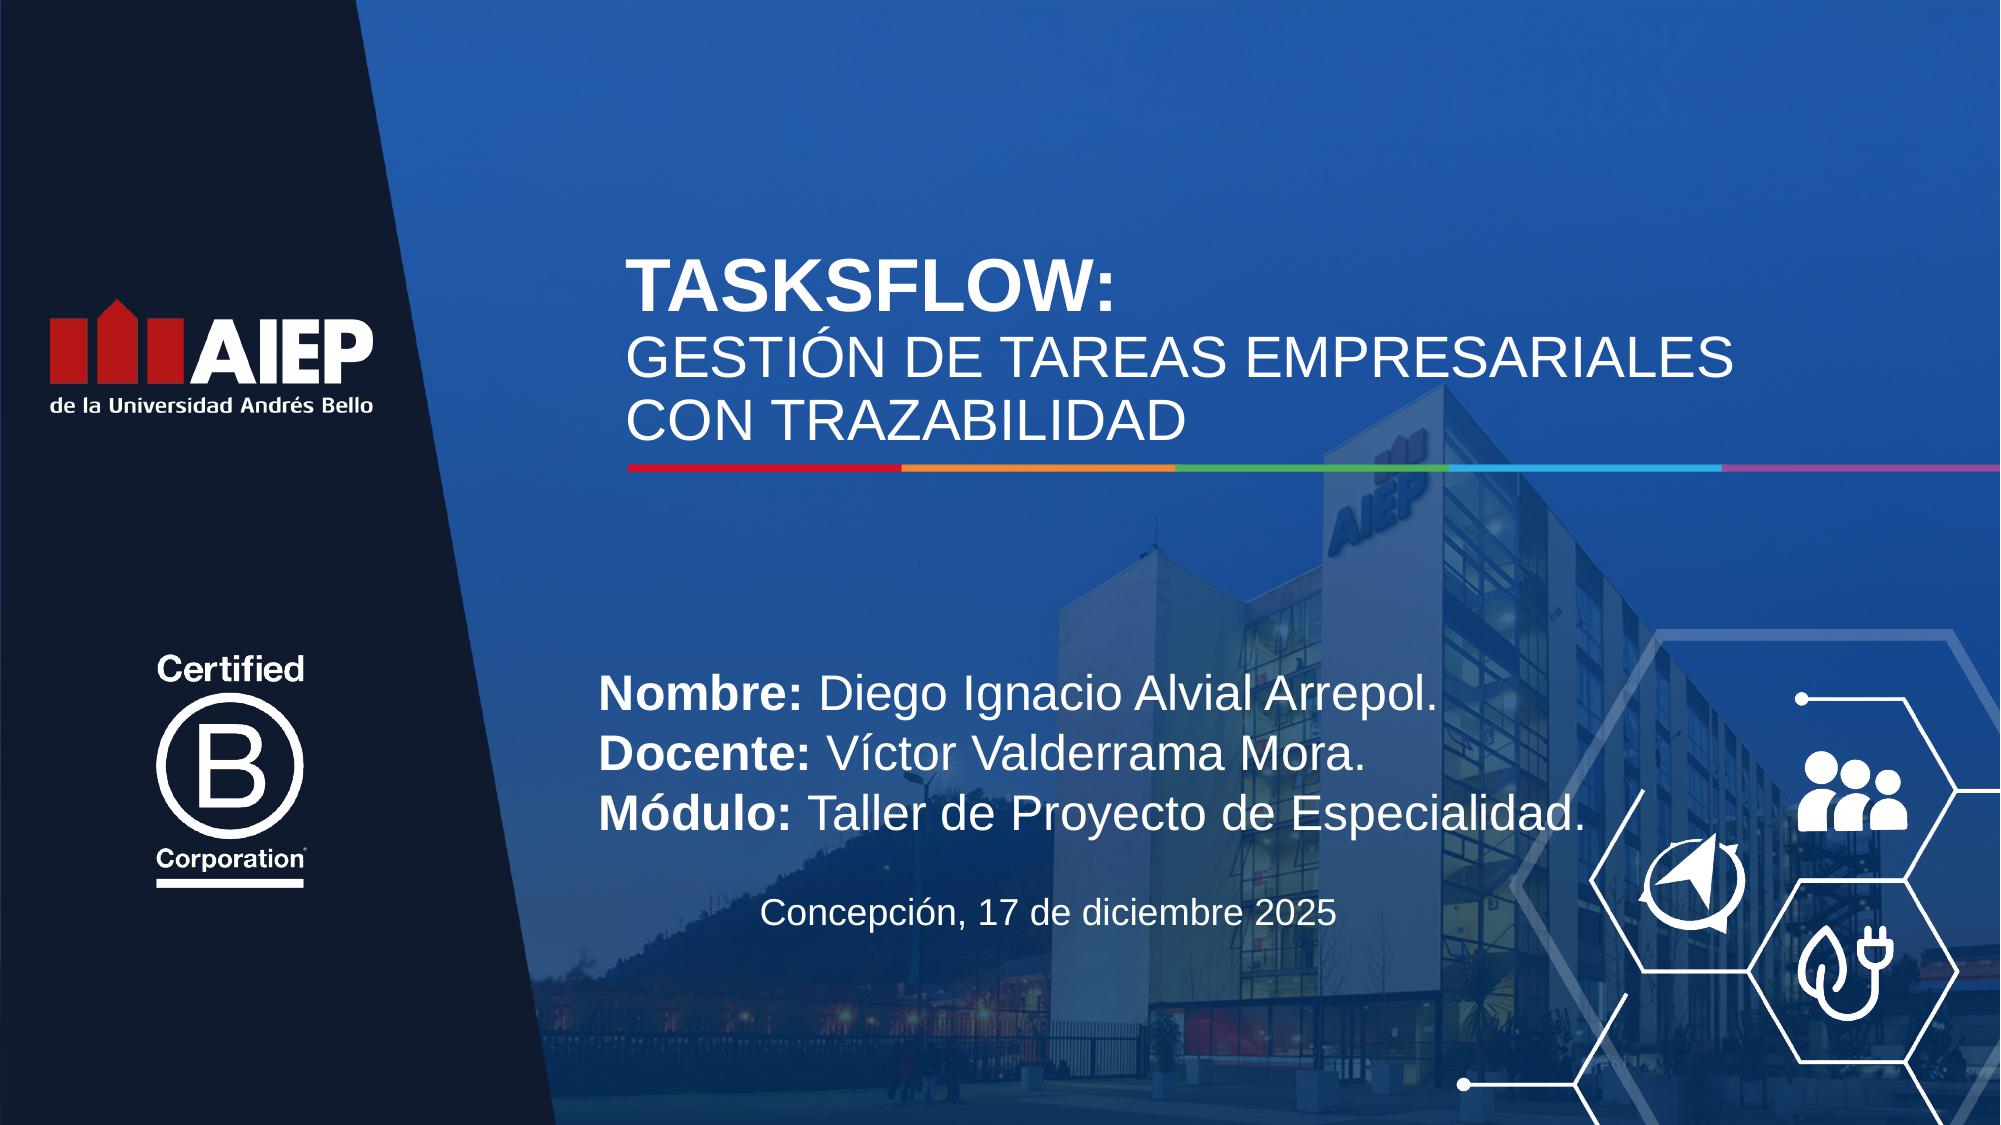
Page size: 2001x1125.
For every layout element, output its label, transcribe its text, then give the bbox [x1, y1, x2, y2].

title Tasksflow: Gestión de Tareas Empresariales con Trazabilidad [610, 85, 1847, 512]
subtitle Concepción, 17 de diciembre 2025 [430, 886, 1667, 940]
list Nombre: Diego Ignacio Alvial Arrepol. Docente: Víctor Valderrama Mora. Módulo: Taller de Proyecto de Especialidad. [583, 613, 1847, 887]
picture [0, 0, 2001, 1125]
